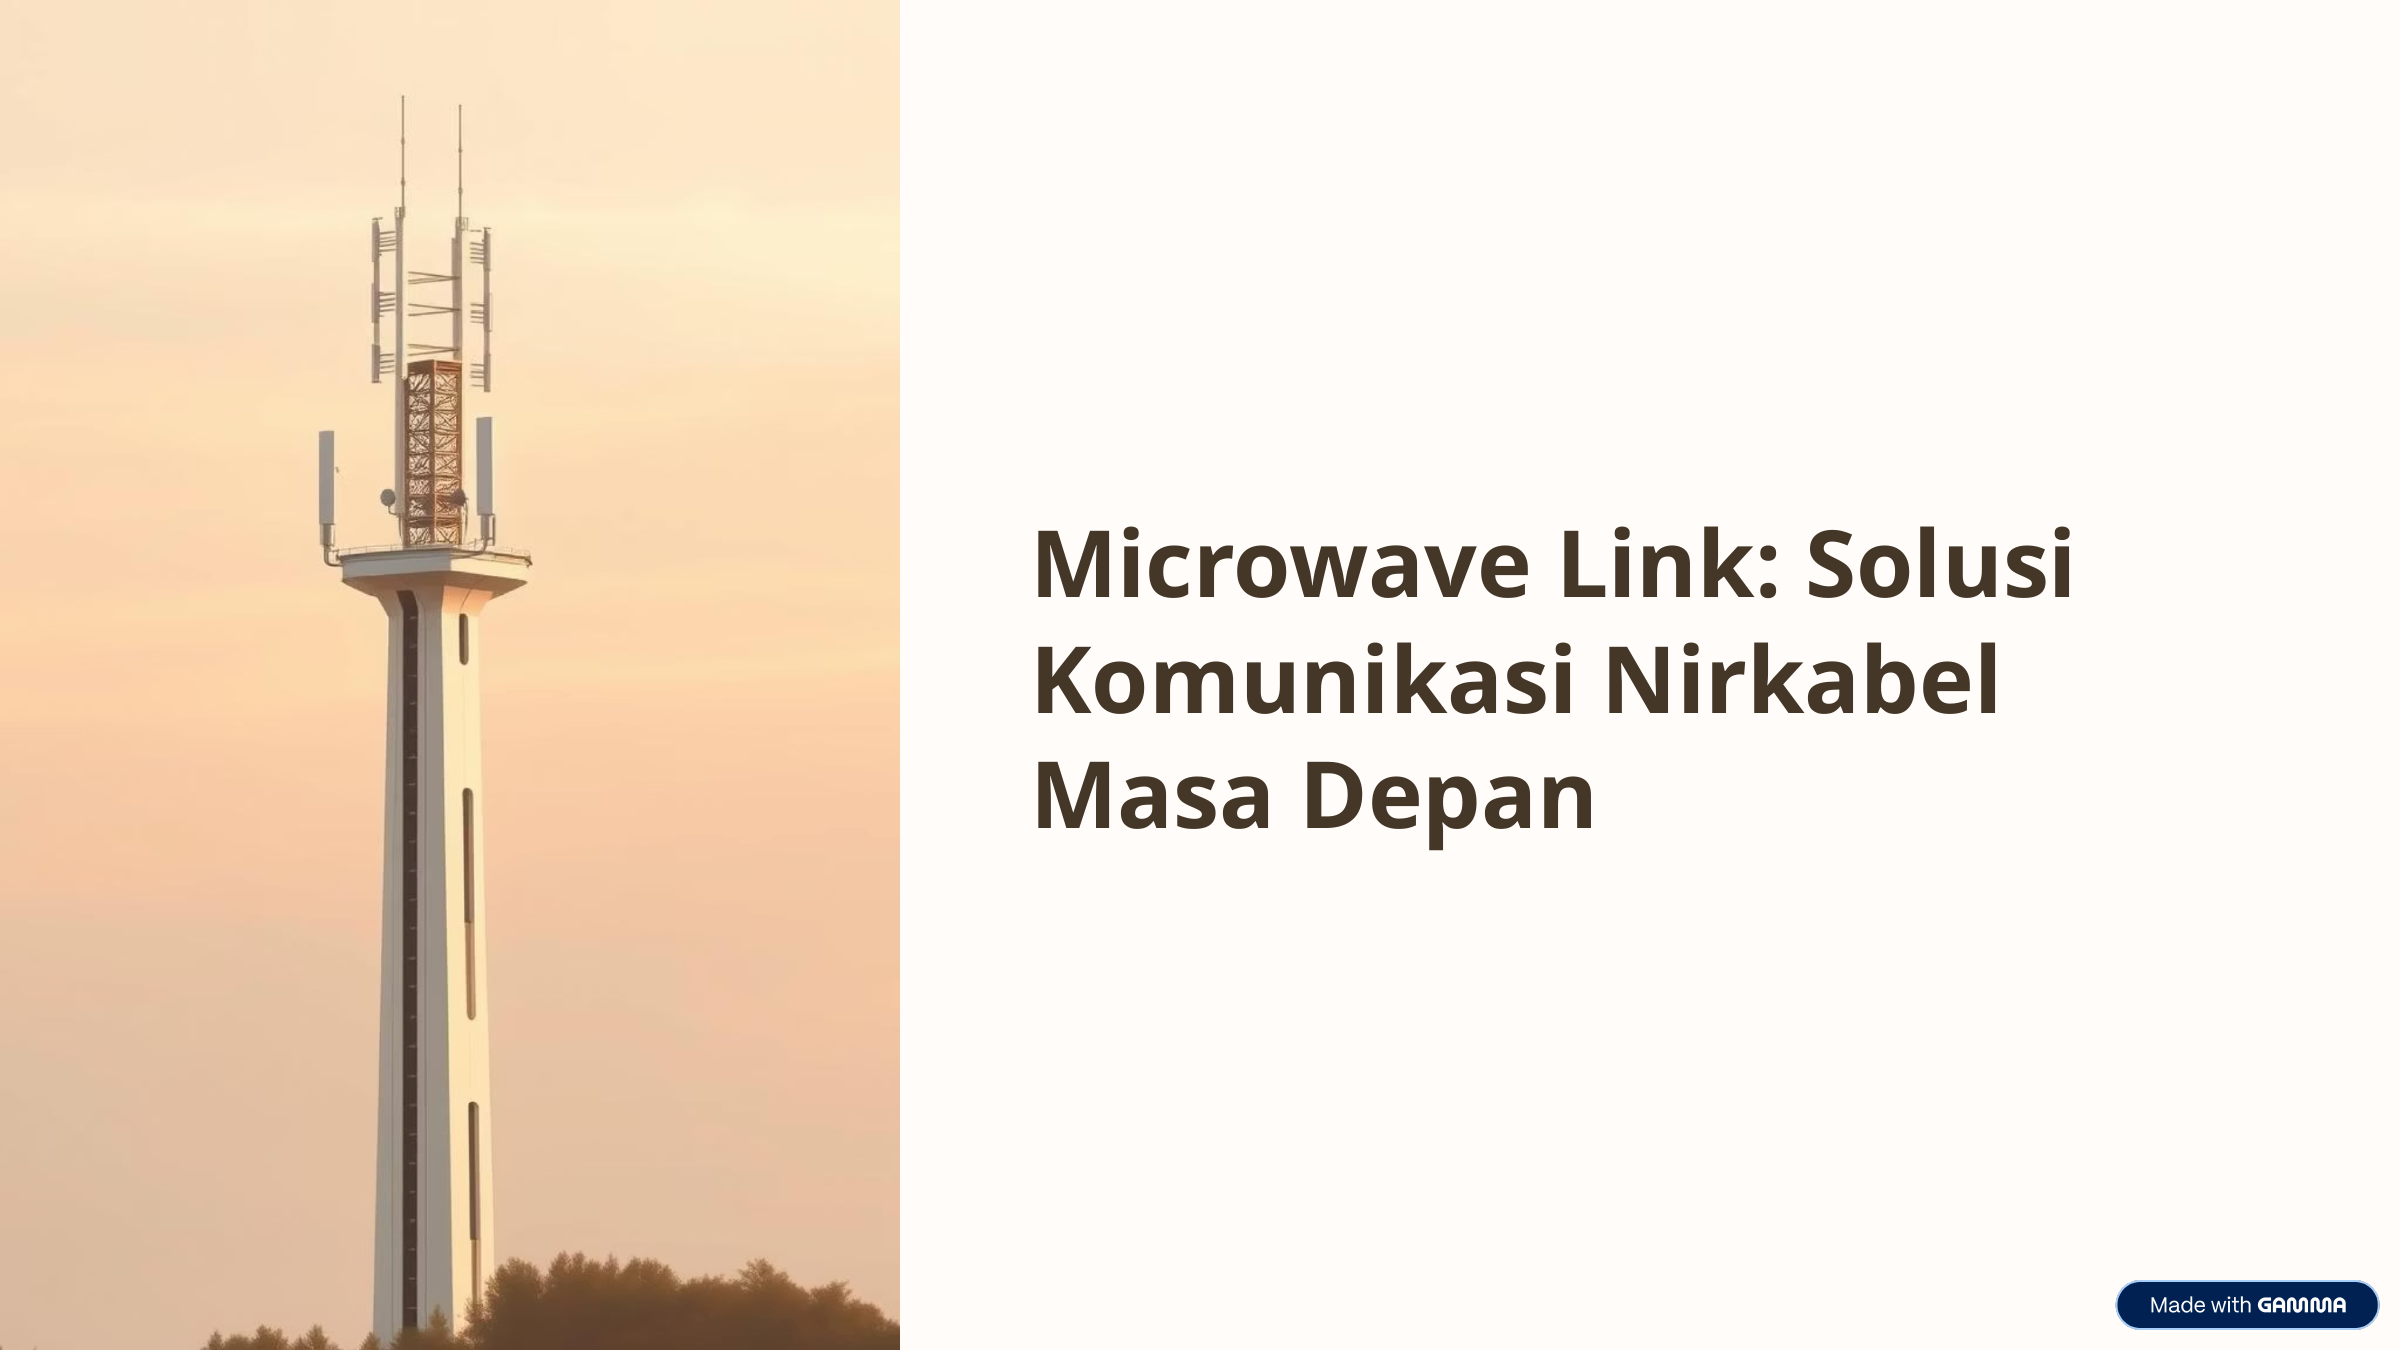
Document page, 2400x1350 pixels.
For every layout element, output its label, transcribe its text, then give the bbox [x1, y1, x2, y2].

picture [0, 0, 900, 1350]
text_box Microwave Link: Solusi Komunikasi Nirkabel Masa Depan [1030, 500, 2270, 850]
picture [2106, 1271, 2389, 1339]
